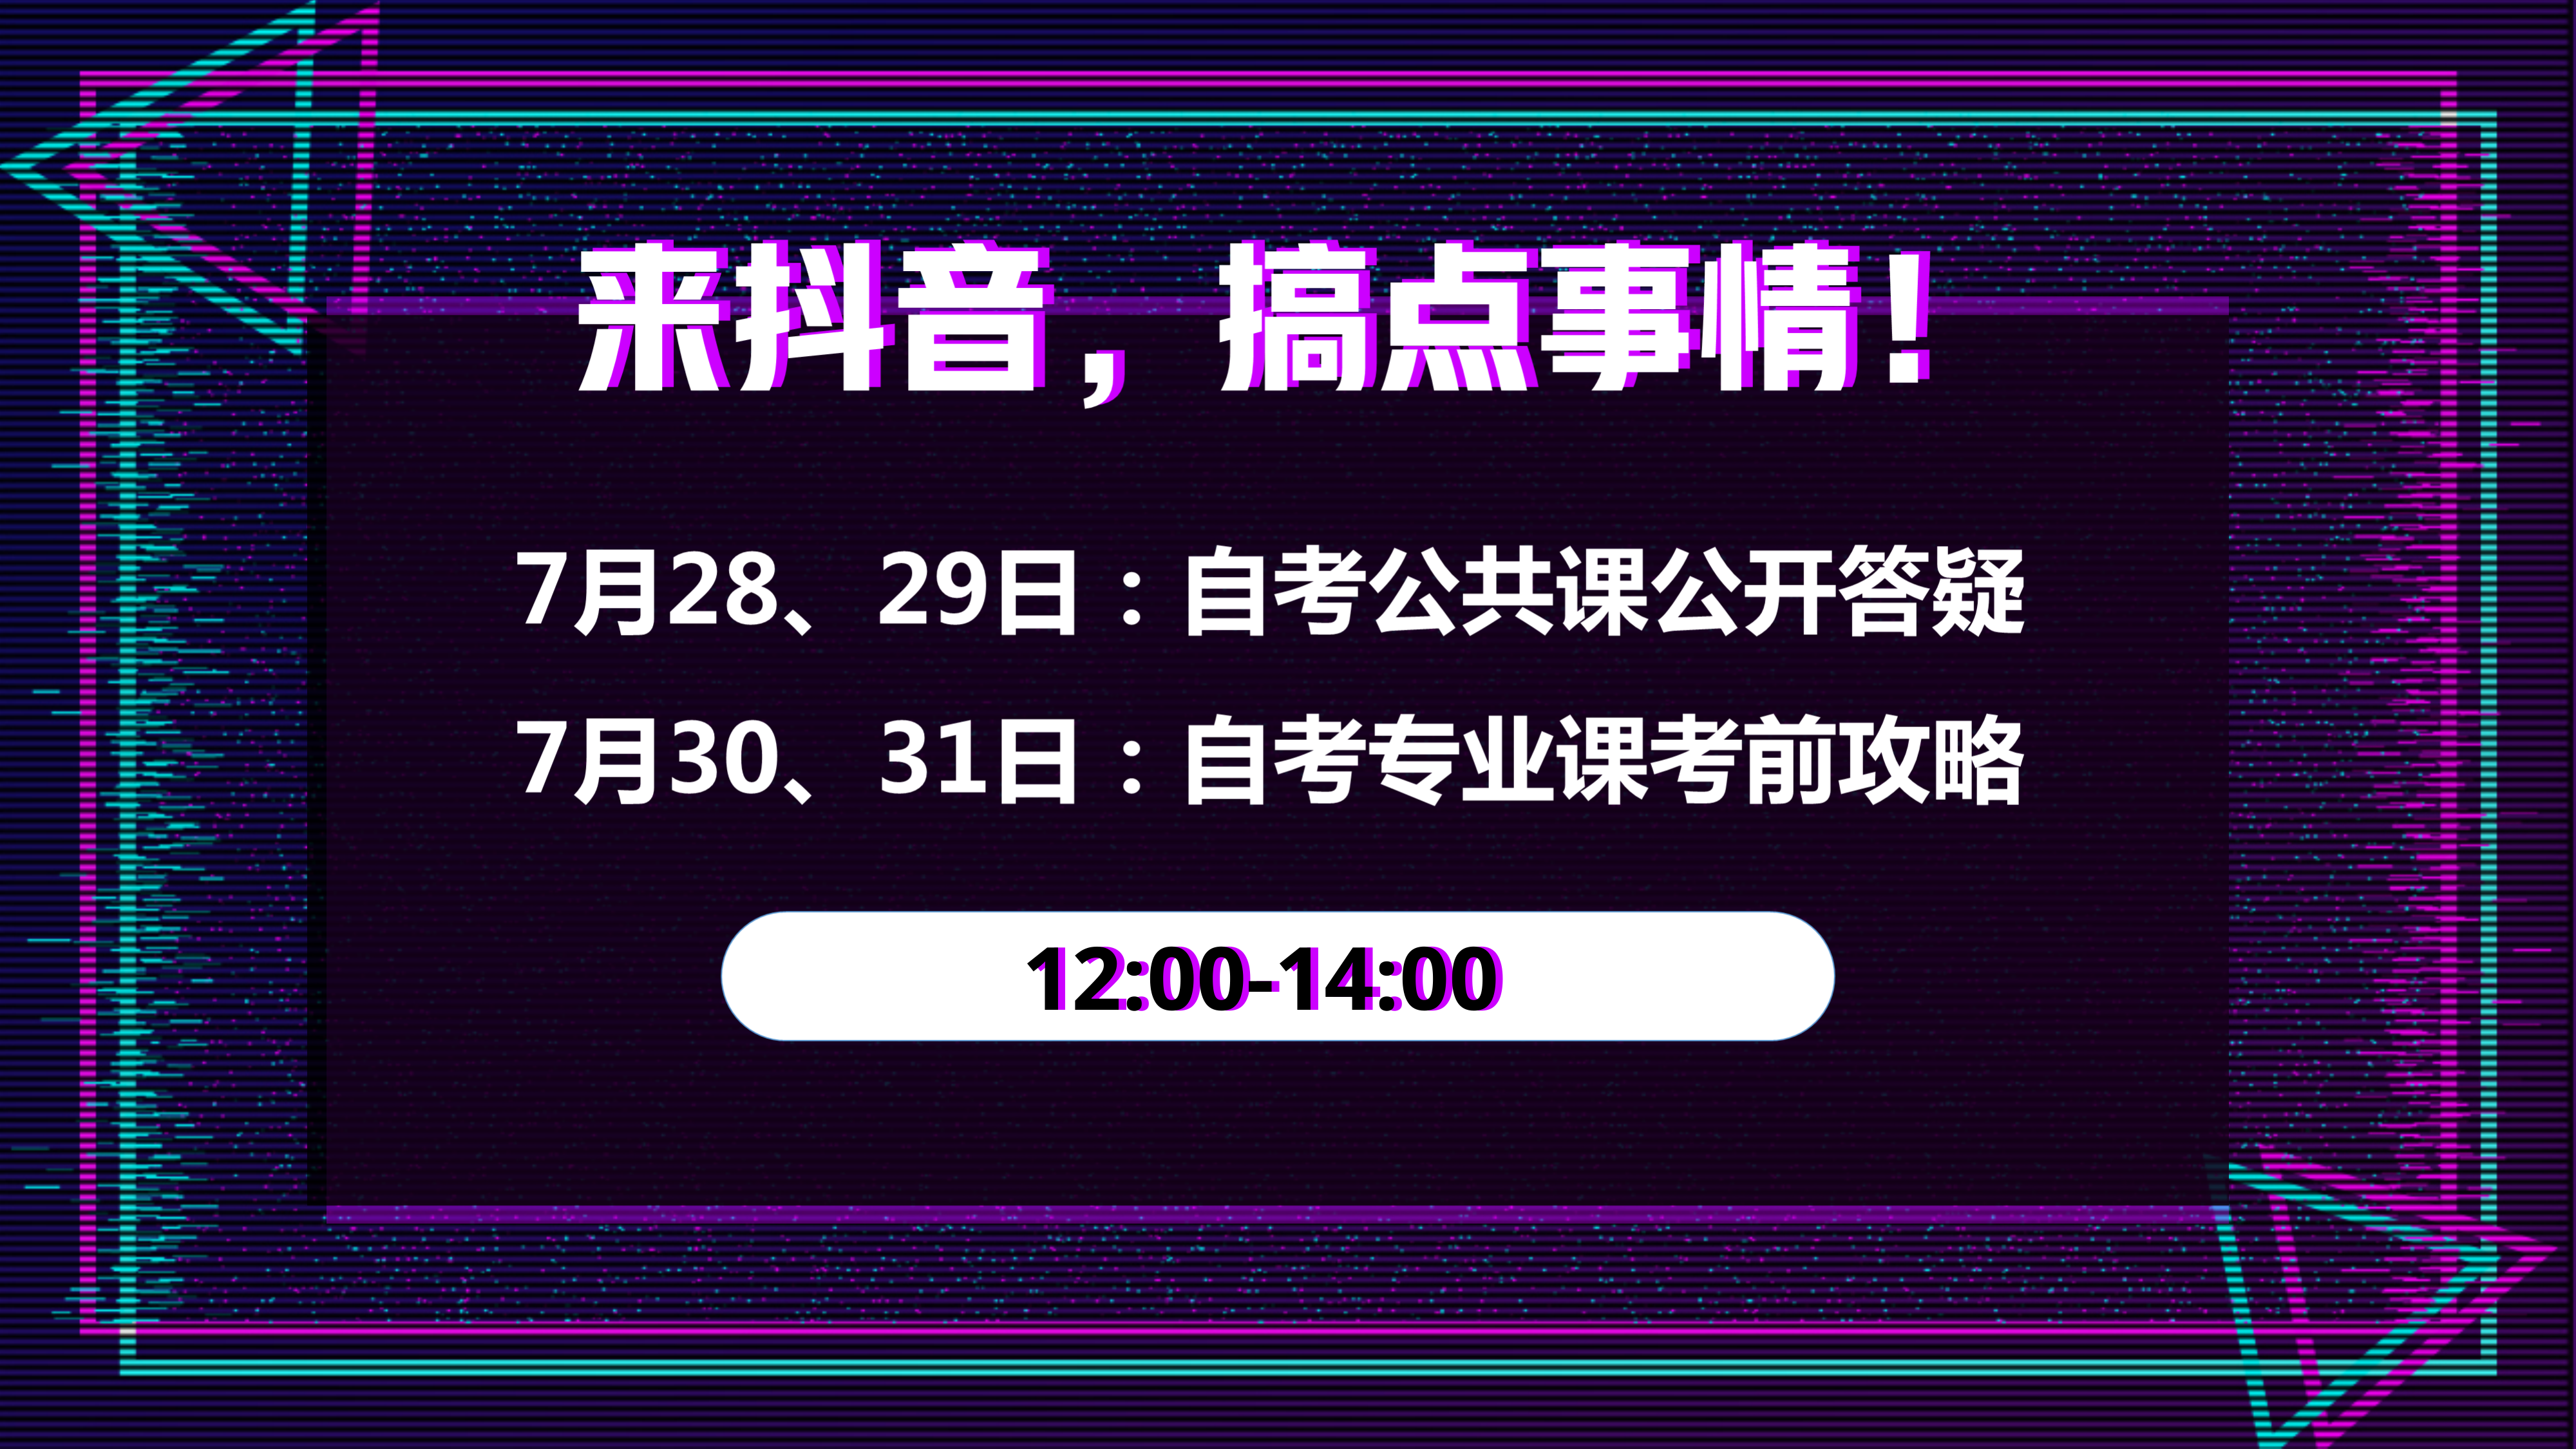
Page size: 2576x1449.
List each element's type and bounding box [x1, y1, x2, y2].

text_box [307, 171, 2229, 1224]
picture [0, 0, 2576, 1449]
